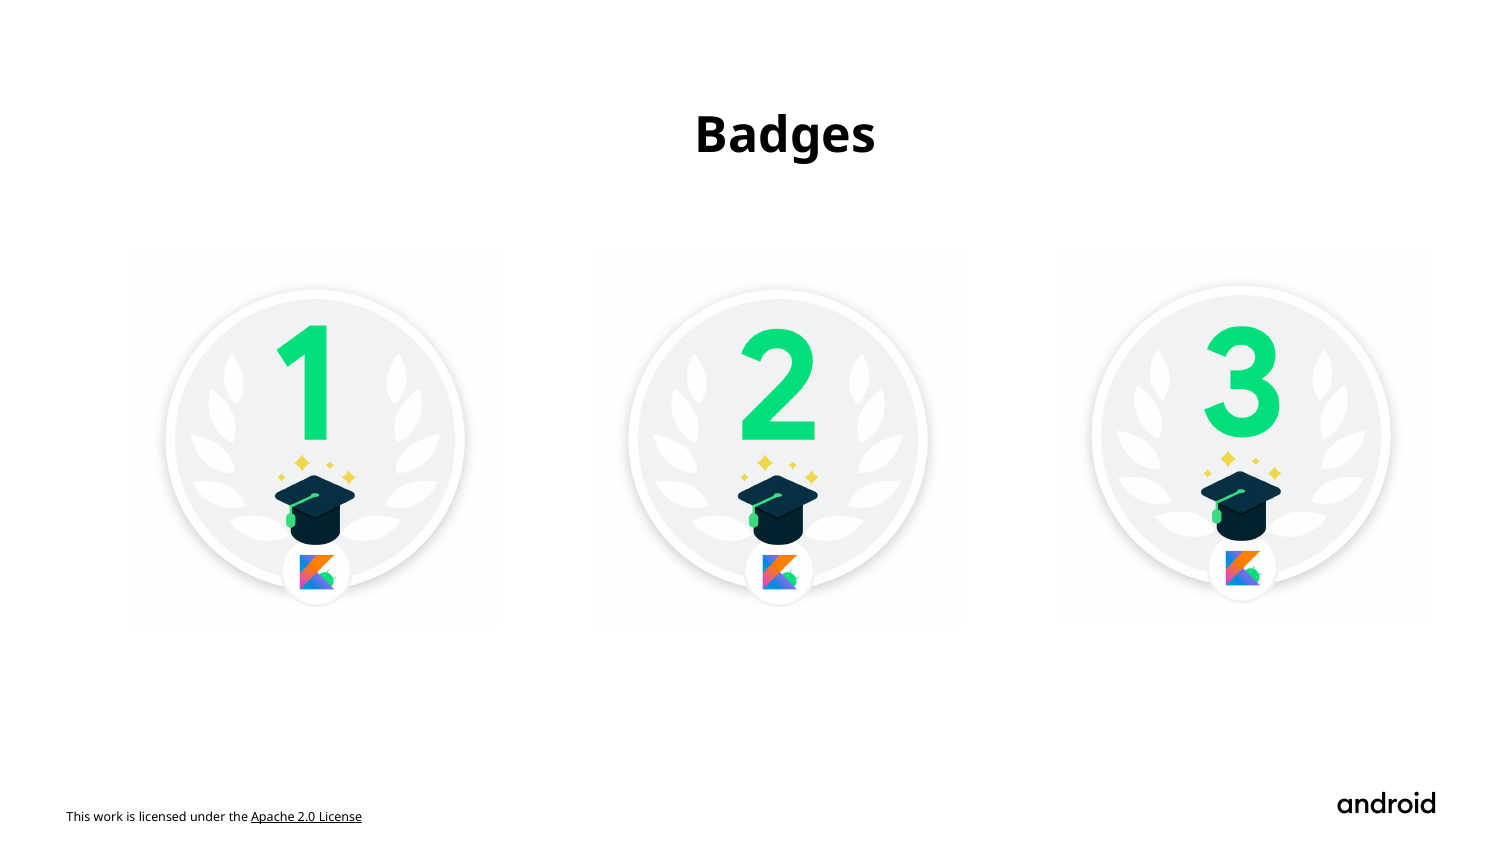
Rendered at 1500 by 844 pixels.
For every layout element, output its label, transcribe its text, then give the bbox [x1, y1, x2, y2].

picture [1334, 788, 1438, 817]
picture [128, 253, 501, 626]
picture [591, 253, 964, 626]
picture [1054, 249, 1427, 622]
title Badges [679, 87, 964, 208]
